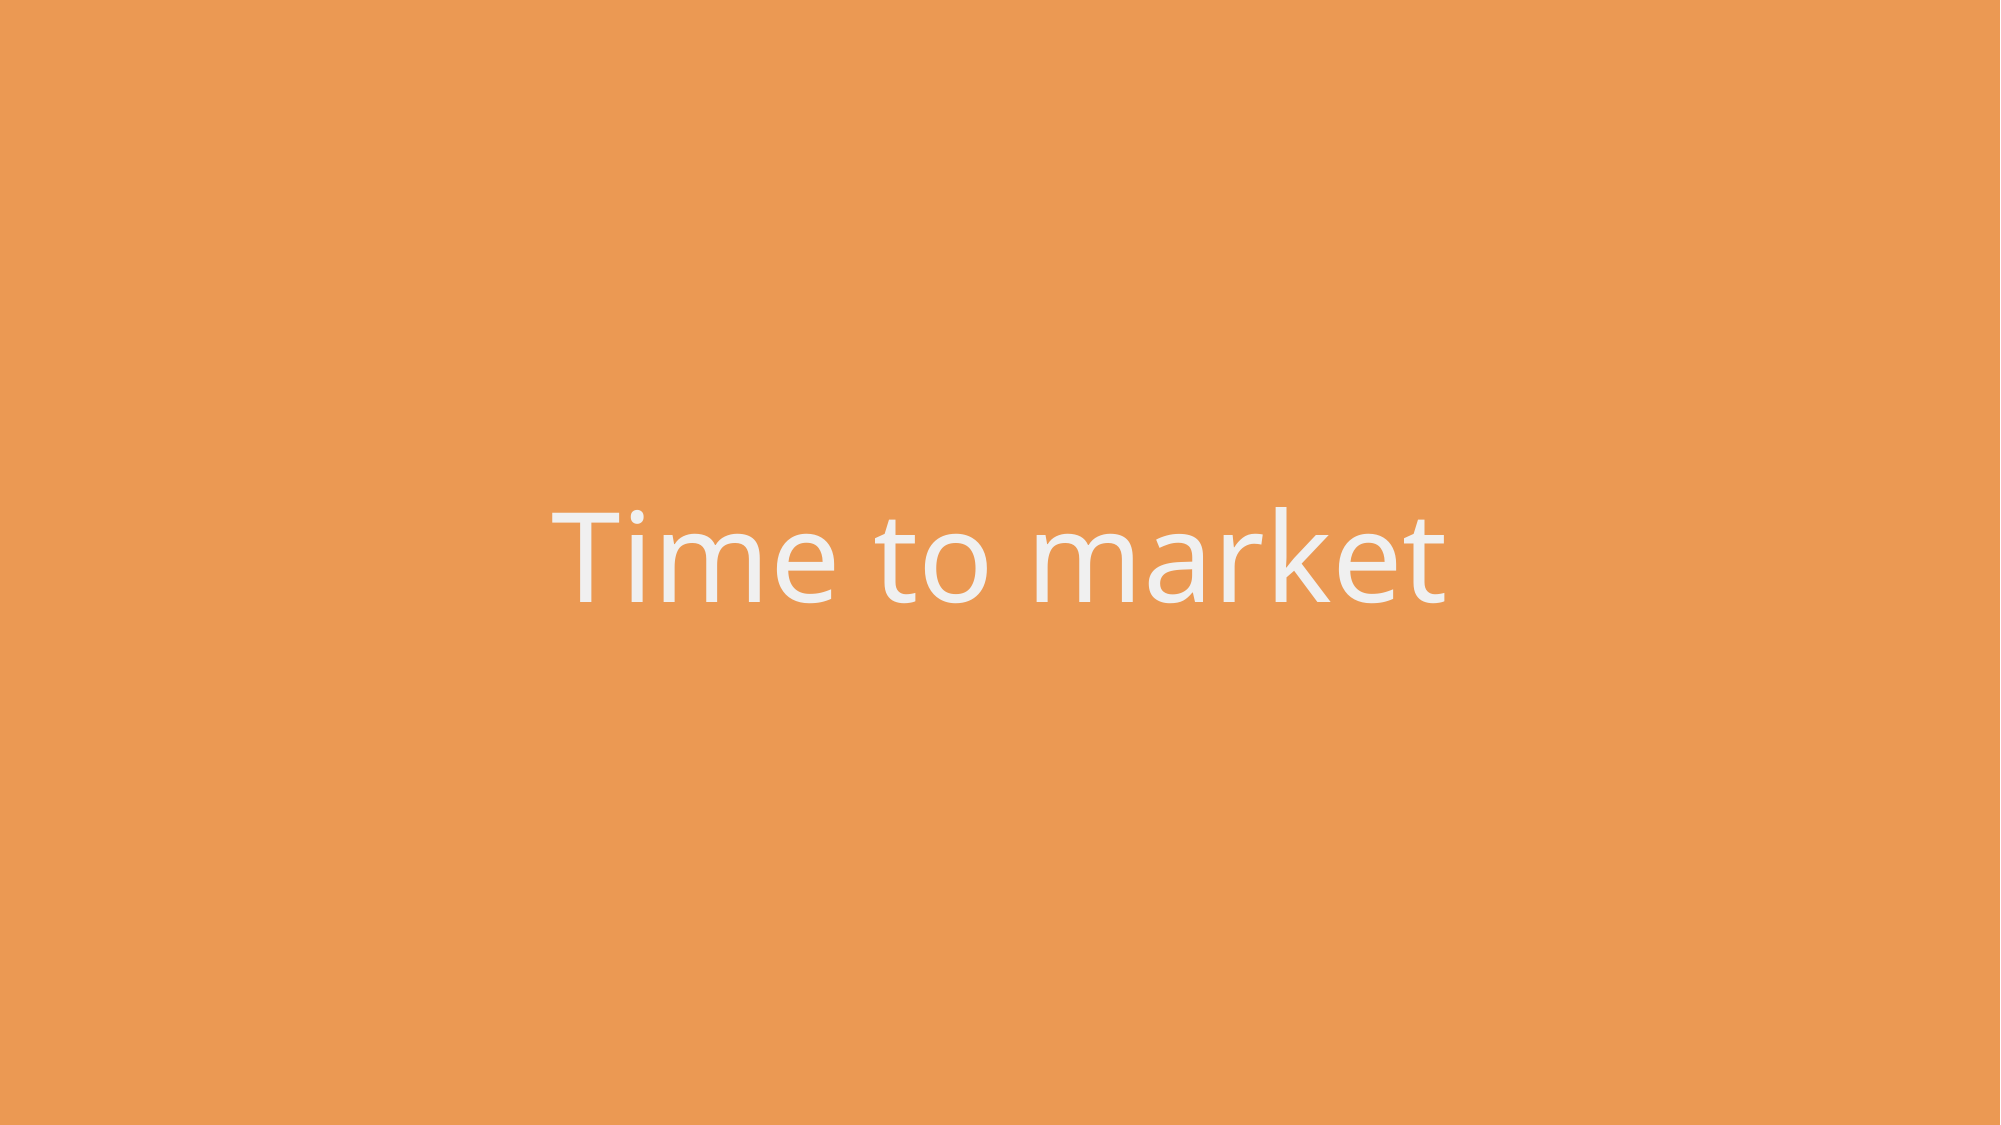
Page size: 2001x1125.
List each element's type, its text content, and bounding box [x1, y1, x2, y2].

title Time to market [249, 486, 1750, 639]
